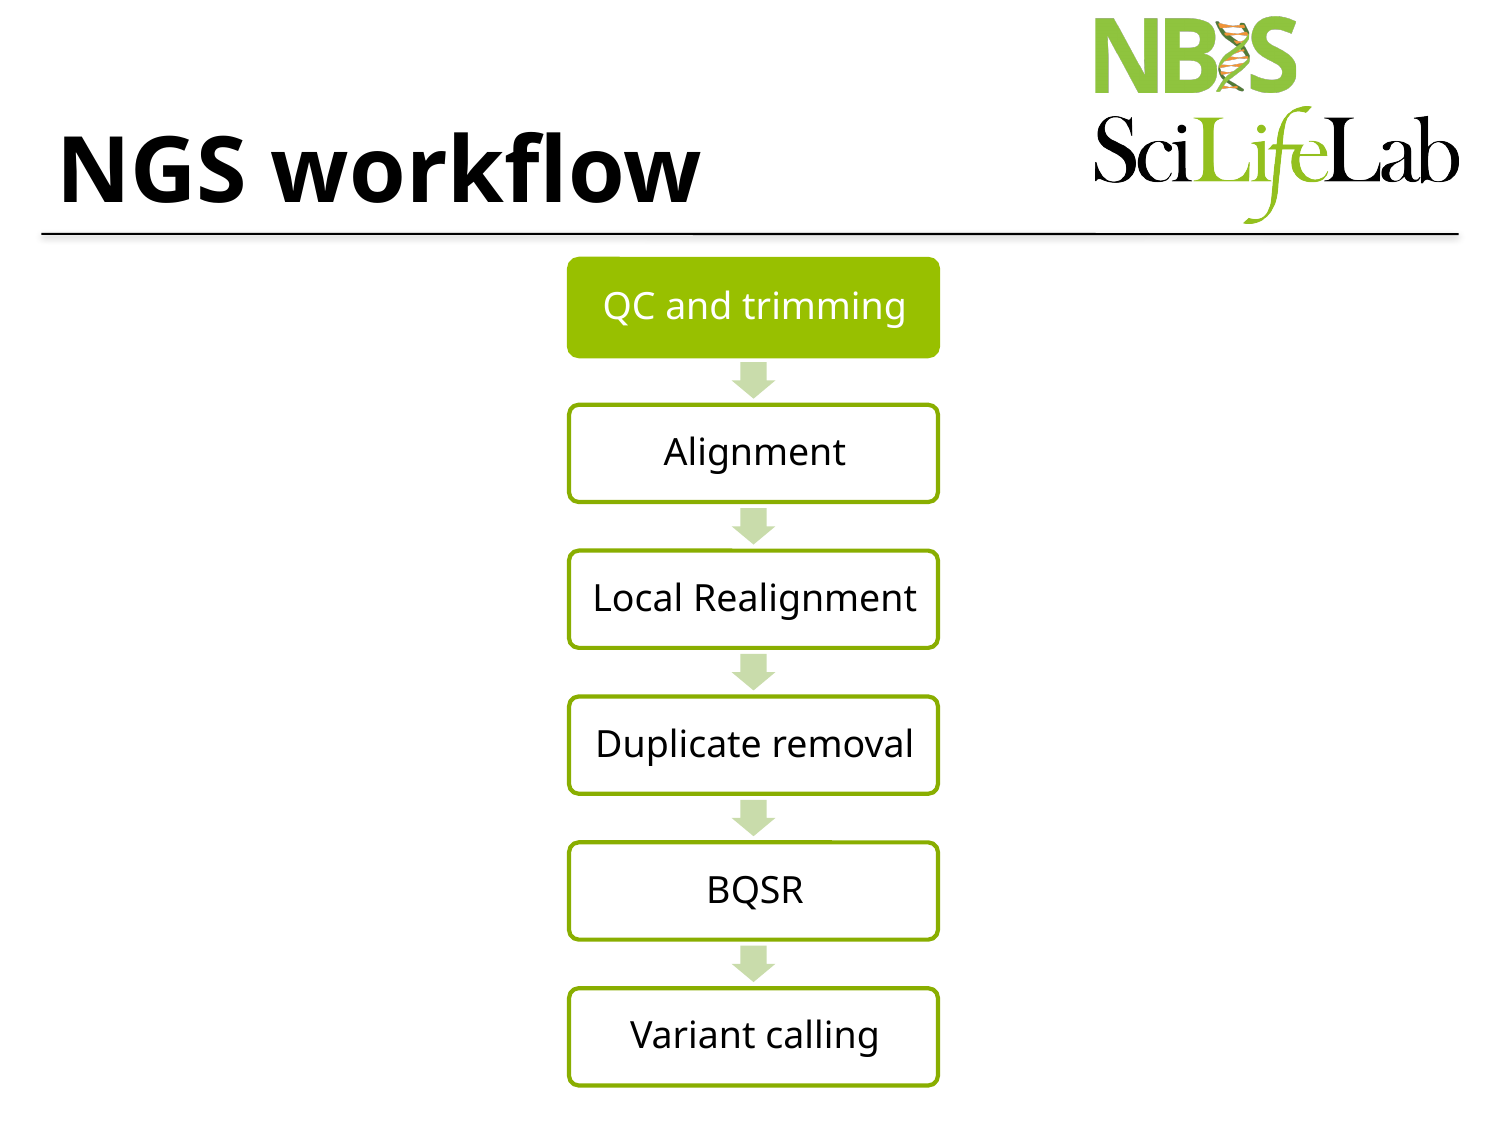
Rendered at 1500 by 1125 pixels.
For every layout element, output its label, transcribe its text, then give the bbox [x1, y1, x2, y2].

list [41, 258, 1466, 1086]
picture [1095, 106, 1459, 224]
title NGS workflow [41, 103, 1066, 226]
